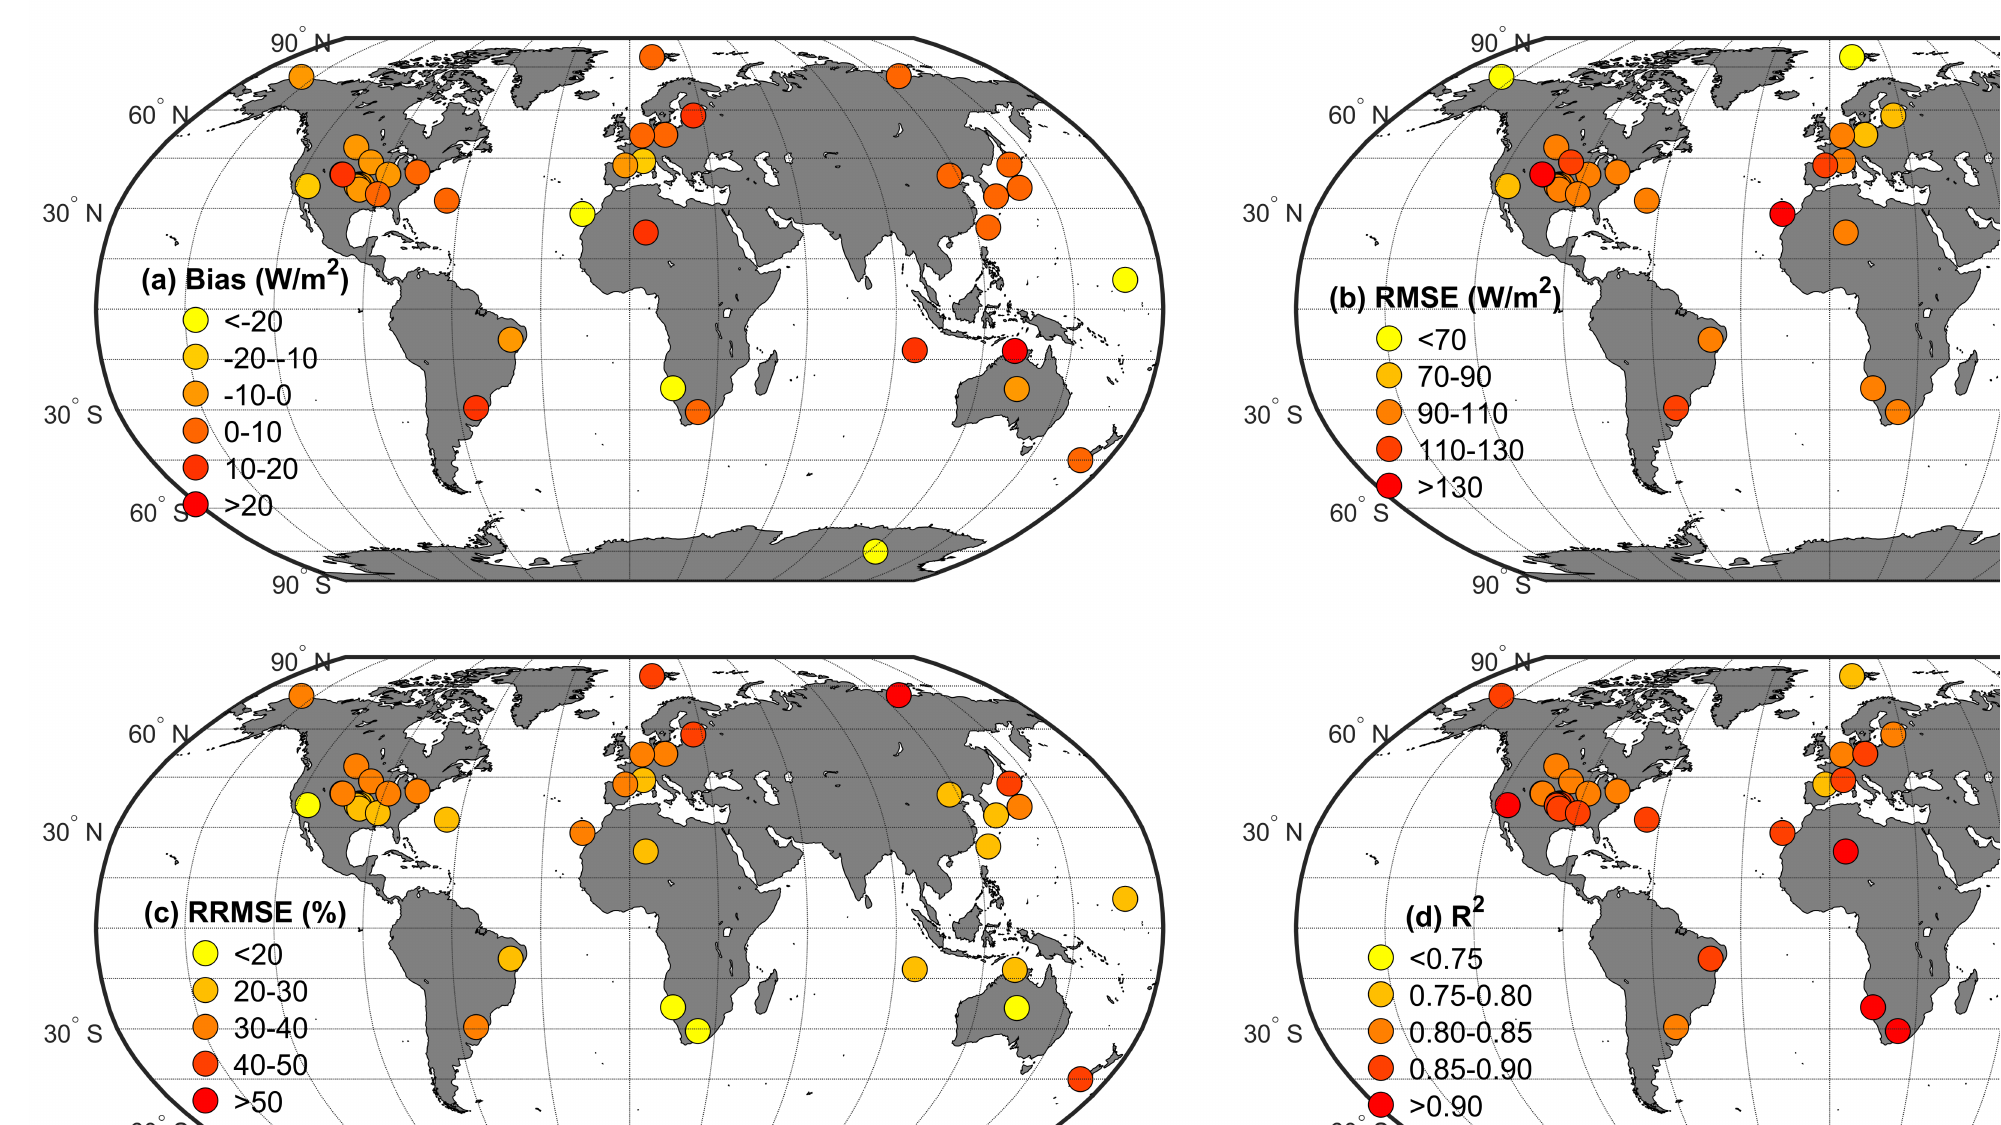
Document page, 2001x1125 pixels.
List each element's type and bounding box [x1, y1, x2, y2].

text_box [29, 0, 2000, 1125]
